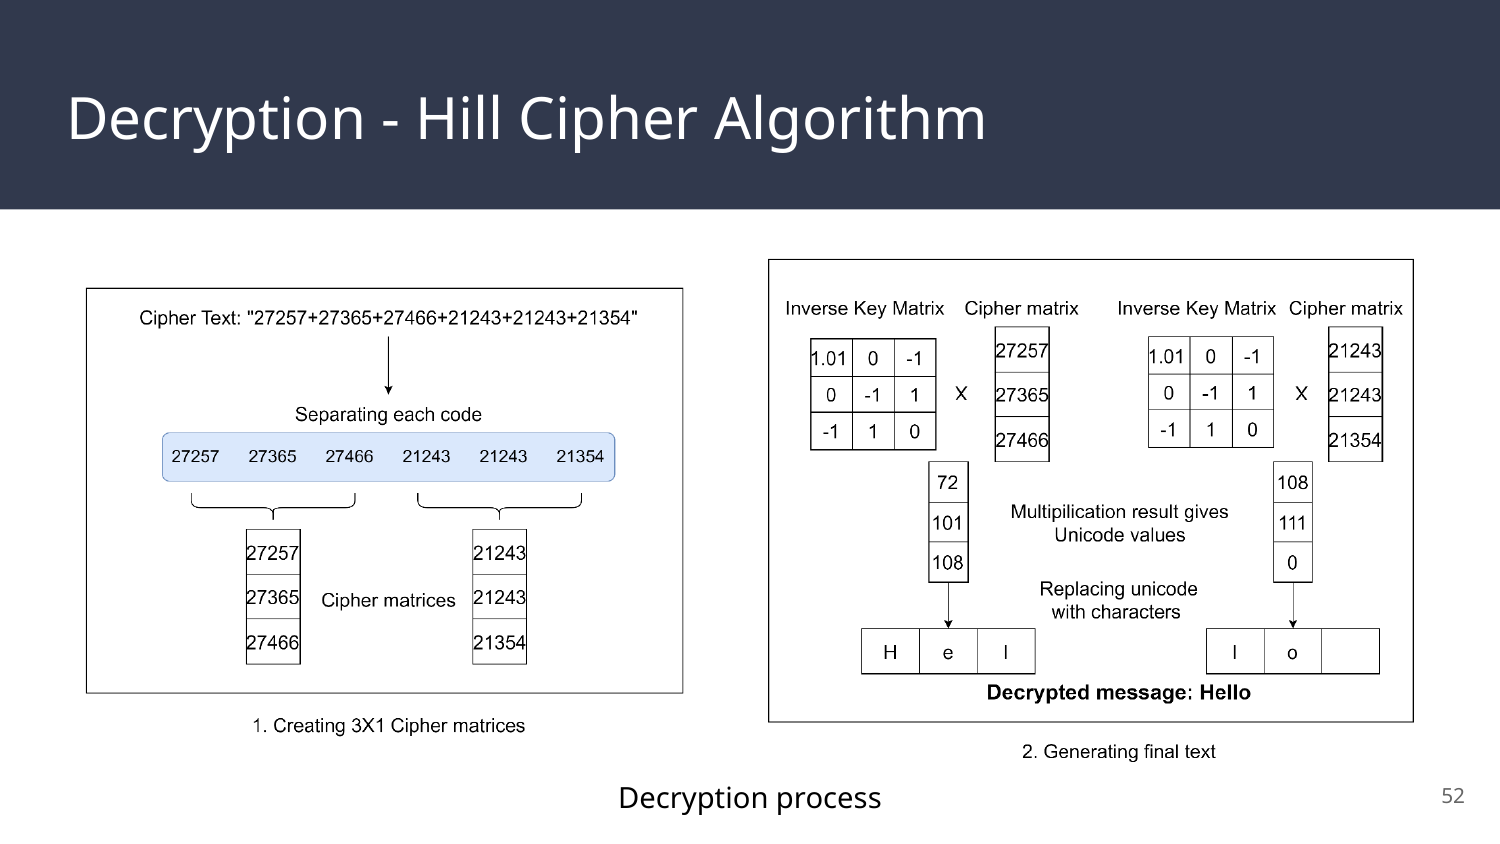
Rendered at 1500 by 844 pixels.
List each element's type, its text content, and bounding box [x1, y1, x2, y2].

picture [76, 249, 1424, 781]
slide_number ‹#› [1389, 764, 1480, 830]
title Decryption - Hill Cipher Algorithm [51, 66, 1449, 169]
text_box Decryption process [488, 790, 1012, 830]
